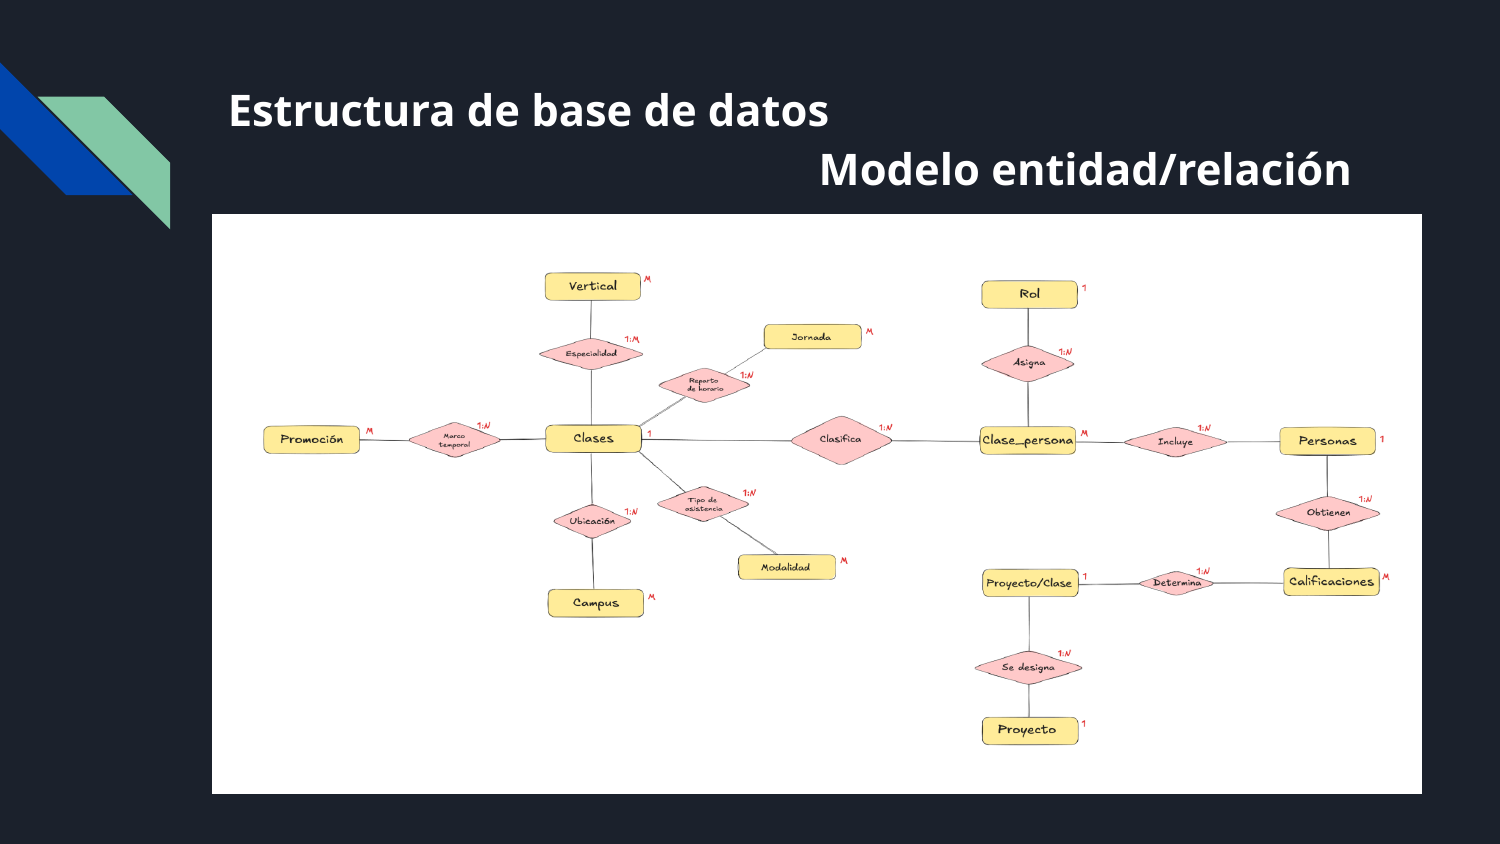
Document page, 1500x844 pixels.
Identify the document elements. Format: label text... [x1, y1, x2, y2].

picture [212, 214, 1423, 794]
title Estructura de base de datos Modelo entidad/relación [212, 64, 1368, 213]
